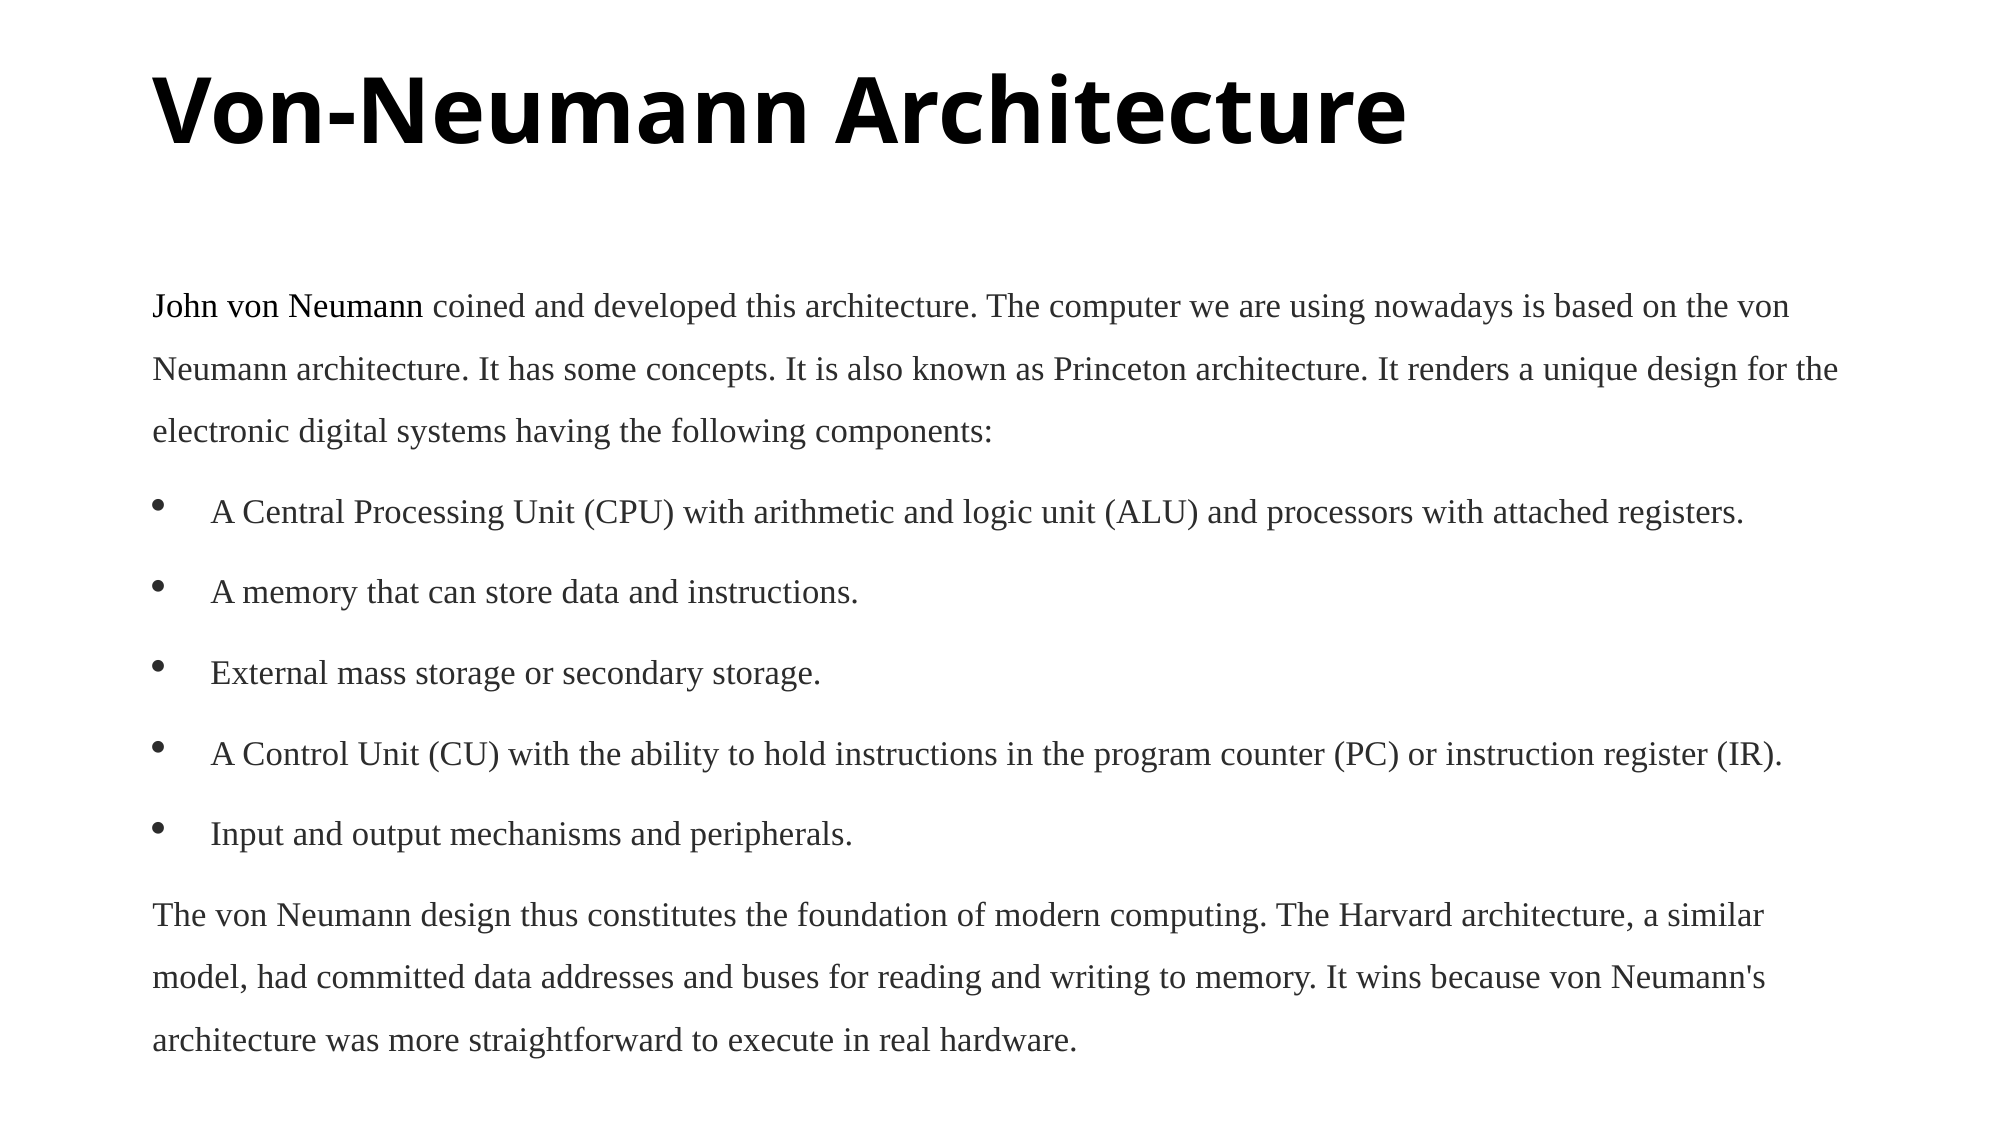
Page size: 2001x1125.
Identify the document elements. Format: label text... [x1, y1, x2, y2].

title Von-Neumann Architecture [137, 59, 1863, 254]
list John von Neumann coined and developed this architecture. The computer we are using nowadays is based on the von Neumann architecture. It has some concepts. It is also known as Princeton architecture. It renders a unique design for the electronic digital systems having the following components: A Central Processing Unit (CPU) with arithmetic and logic unit (ALU) and processors with attached registers. A memory that can store data and instructions. External mass storage or secondary storage. A Control Unit (CU) with the ability to hold instructions in the program counter (PC) or instruction register (IR). Input and output mechanisms and peripherals. The von Neumann design thus constitutes the foundation of modern computing. The Harvard architecture, a similar model, had committed data addresses and buses for reading and writing to memory. It wins because von Neumann's architecture was more straightforward to execute in real hardware. [137, 254, 1863, 1088]
